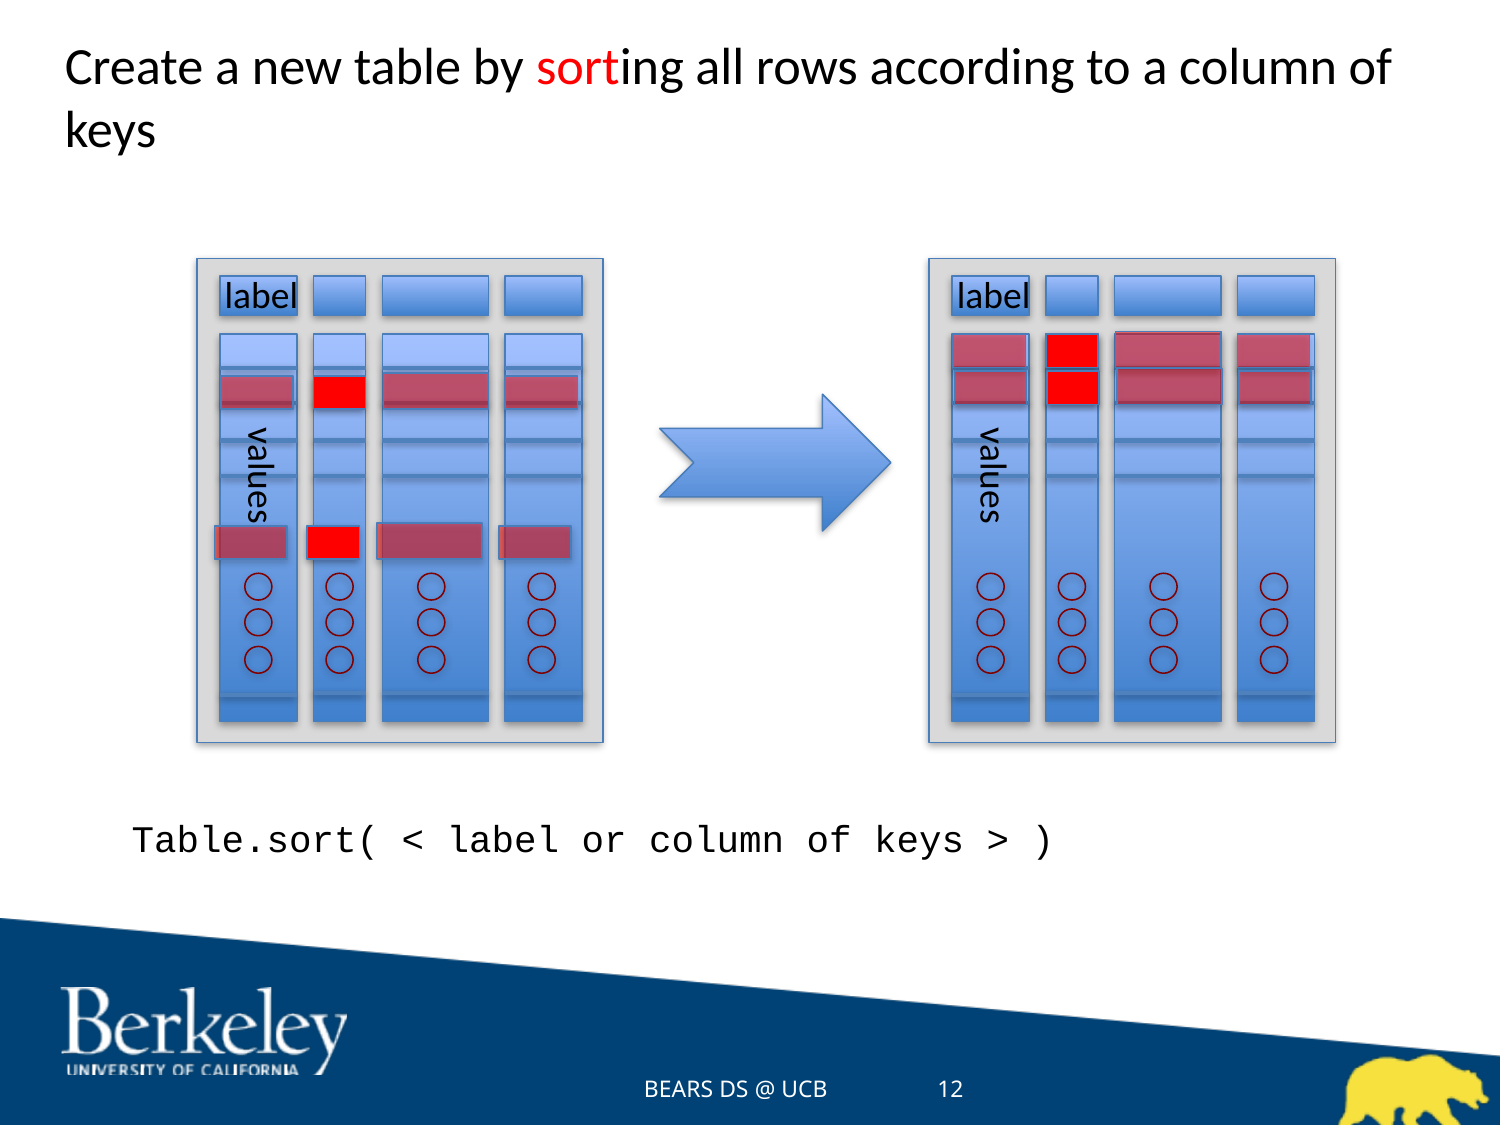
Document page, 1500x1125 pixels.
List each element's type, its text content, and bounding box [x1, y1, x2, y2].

text_box Table.sort( < label or column of keys > ) [116, 807, 1070, 868]
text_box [196, 258, 604, 743]
picture [1334, 1050, 1500, 1125]
text_box [658, 393, 892, 532]
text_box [928, 258, 1336, 743]
footer BEARS DS @ UCB [629, 1067, 919, 1125]
slide_number 12 [922, 1067, 993, 1125]
title Create a new table by sorting all rows according to a column of keys [49, 24, 1436, 166]
